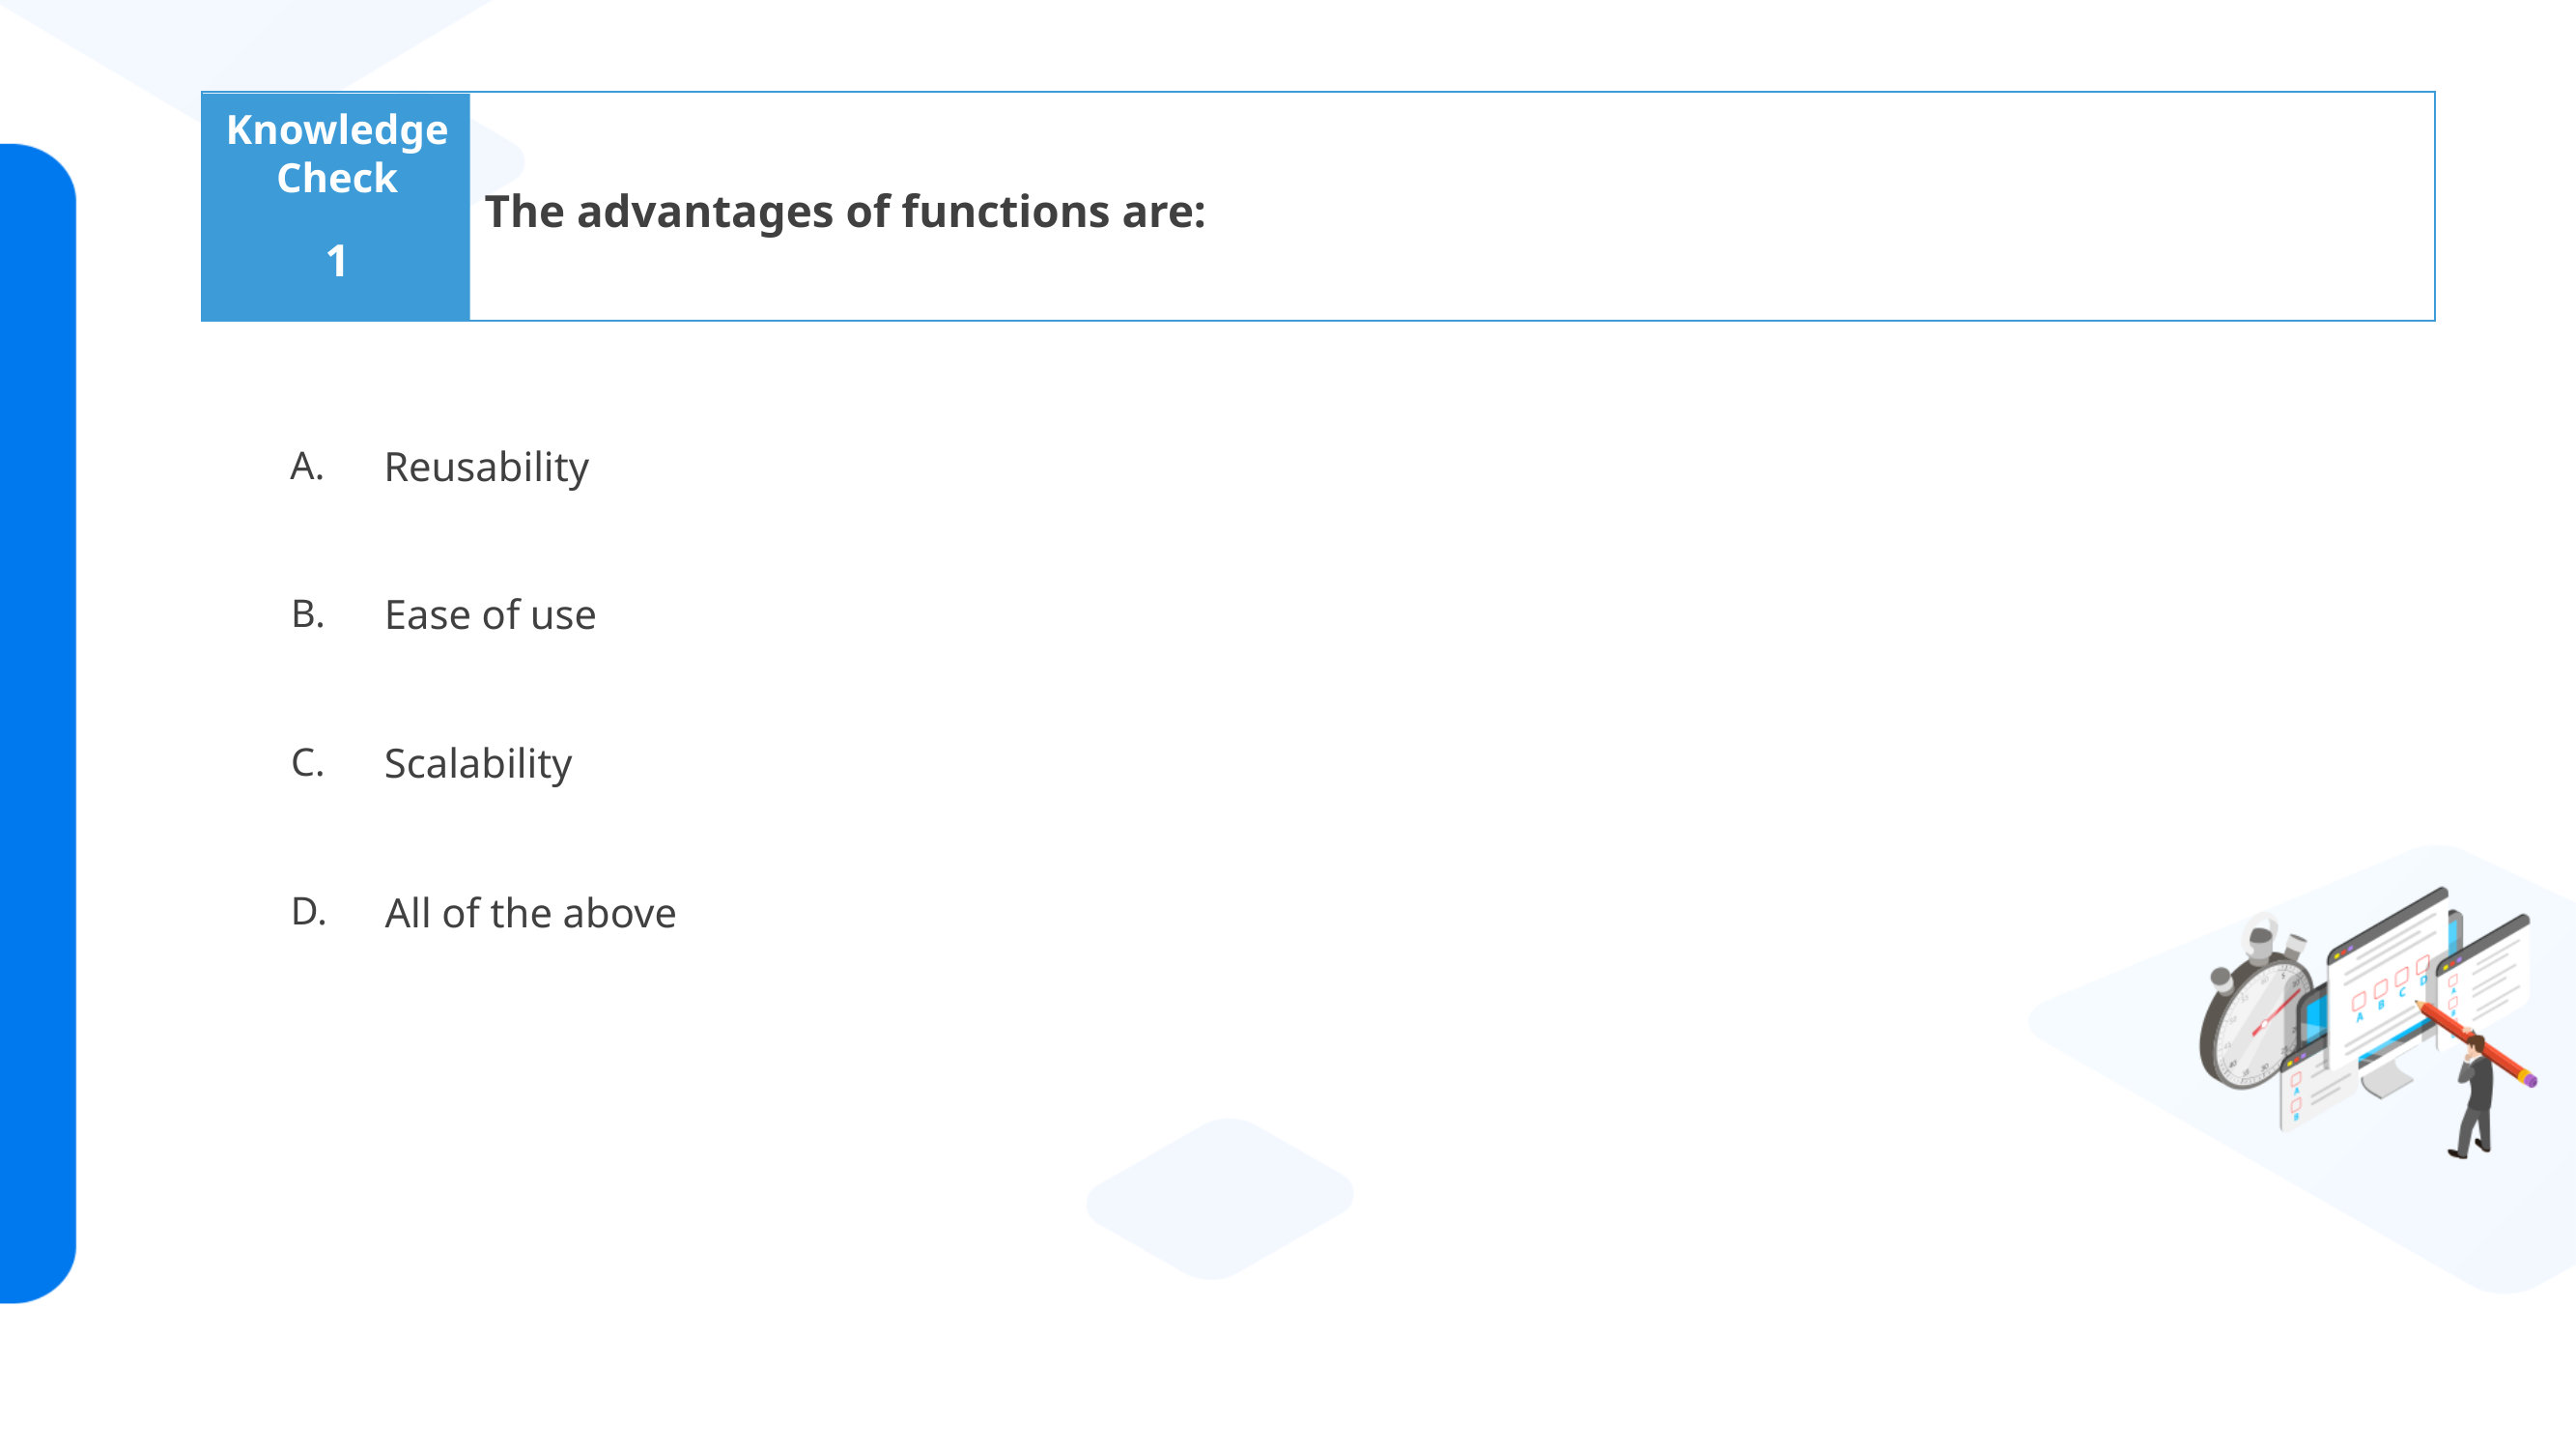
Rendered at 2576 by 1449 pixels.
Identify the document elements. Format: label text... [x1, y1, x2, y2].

list Scalability​ [369, 724, 2153, 857]
list Ease of use​ [369, 575, 2153, 708]
list Reusability​ [369, 427, 2152, 560]
list All of the above​ [370, 873, 2154, 1007]
picture [0, 0, 2576, 1449]
list The advantages of functions are:​ [469, 91, 2436, 322]
list 1 [247, 188, 428, 321]
